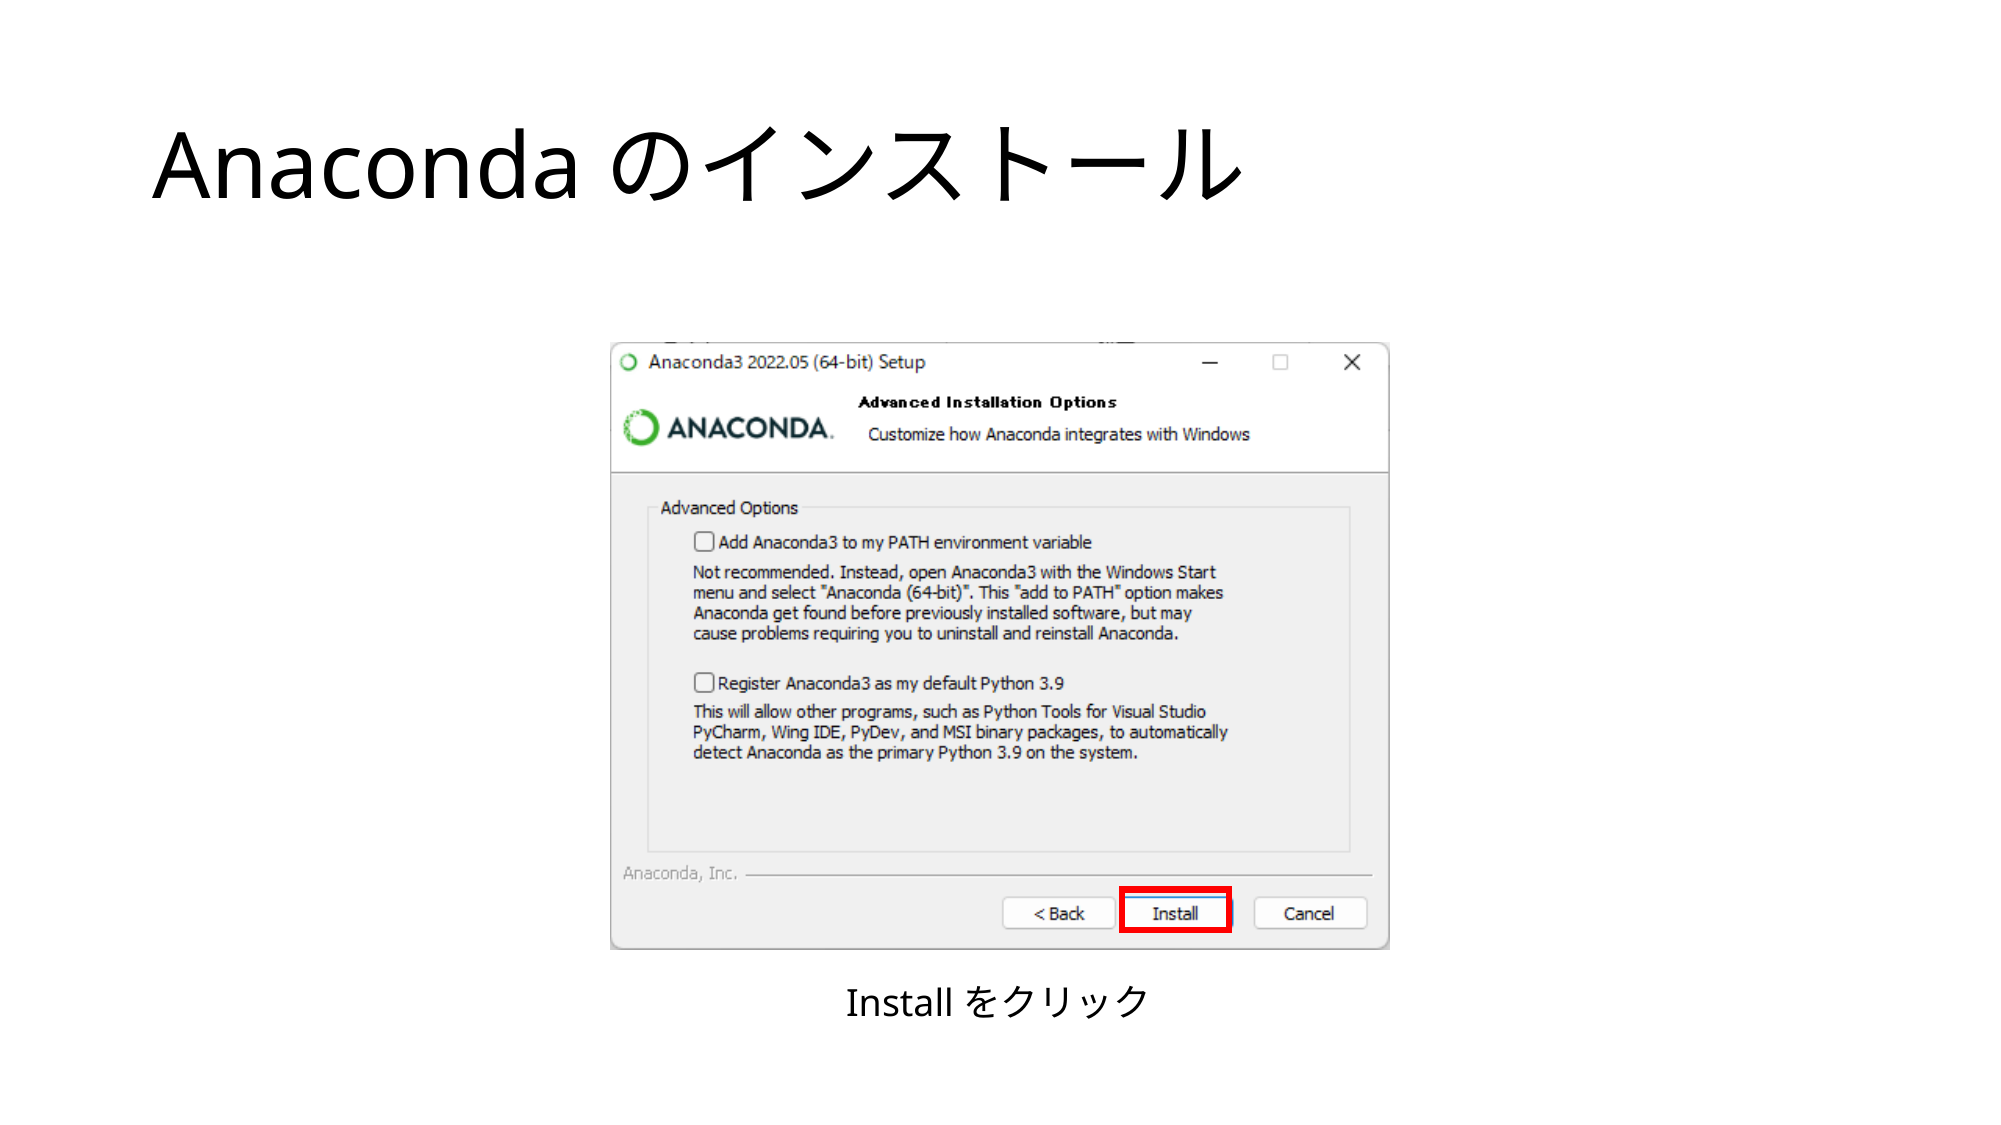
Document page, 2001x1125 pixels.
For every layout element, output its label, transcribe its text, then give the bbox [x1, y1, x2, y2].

title Anacondaのインストール [137, 59, 1863, 278]
text_box Installをクリック [831, 971, 1166, 1032]
picture [610, 342, 1390, 950]
